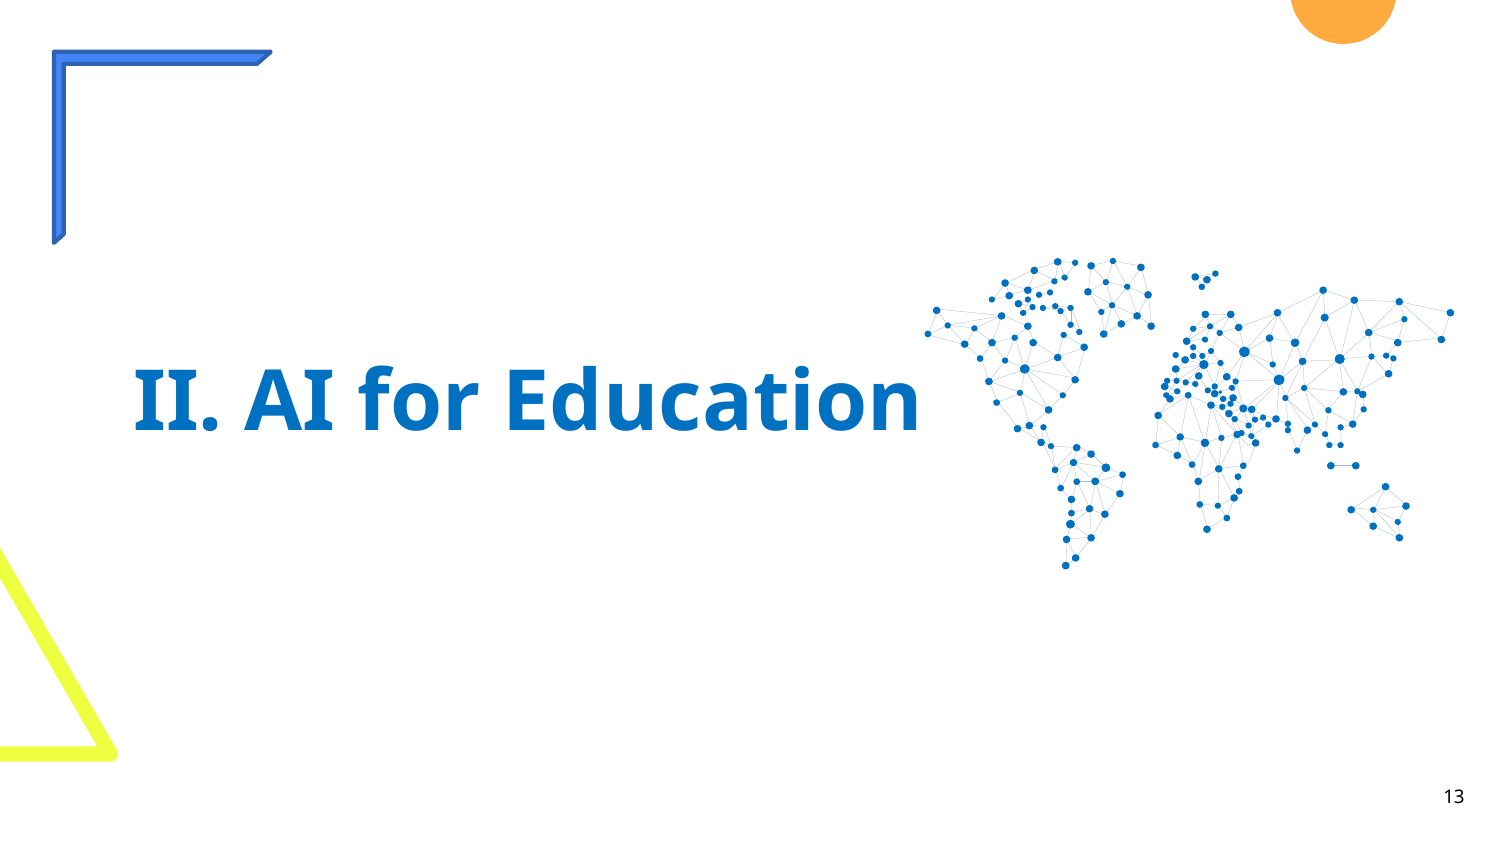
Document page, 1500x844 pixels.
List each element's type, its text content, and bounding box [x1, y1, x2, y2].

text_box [923, 257, 1455, 570]
text_box II. AI for Education [90, 339, 918, 456]
text_box [51, 49, 273, 245]
slide_number 13 [1389, 764, 1480, 830]
